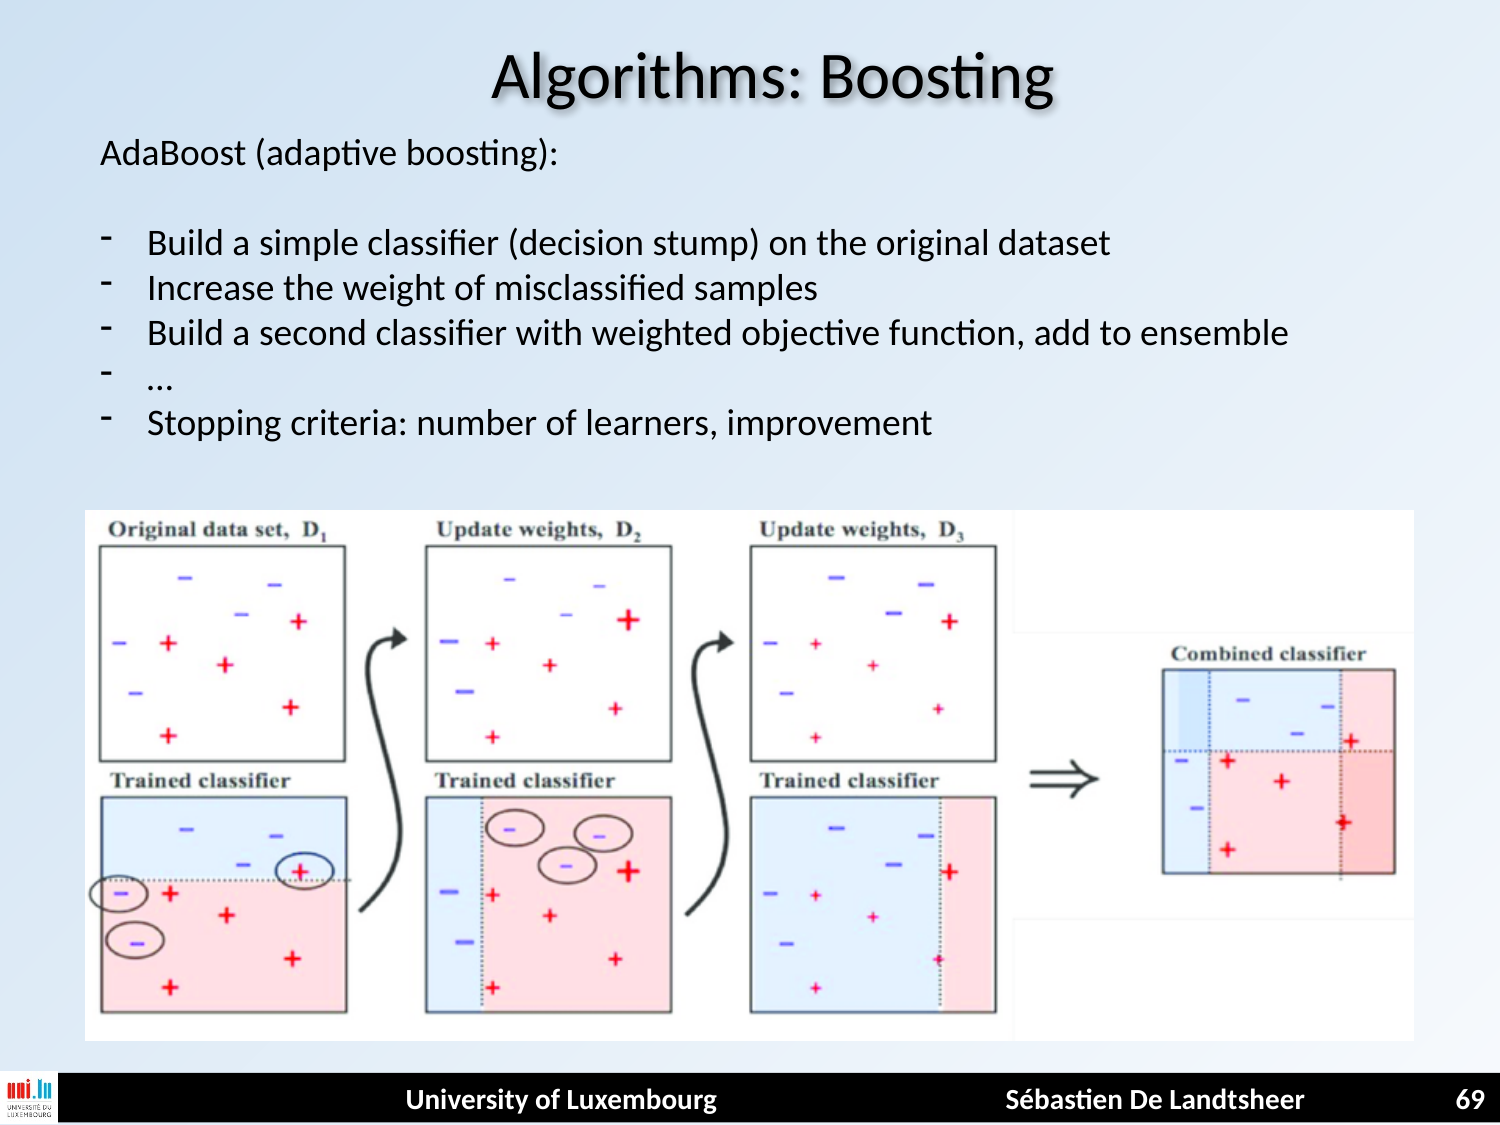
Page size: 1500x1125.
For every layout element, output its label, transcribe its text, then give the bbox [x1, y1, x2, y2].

picture [0, 1071, 58, 1124]
picture [85, 510, 1414, 1041]
text_box AdaBoost (adaptive boosting): Build a simple classifier (decision stump) on the original dataset Increase the weight of misclassified samples Build a second classifier with weighted objective function, add to ensemble … Stopping criteria: number of learners, improvement [85, 120, 1417, 451]
text_box University of Luxembourg Sébastien De Landtsheer 69 [58, 1072, 1500, 1123]
text_box Algorithms: Boosting [62, 24, 1484, 120]
